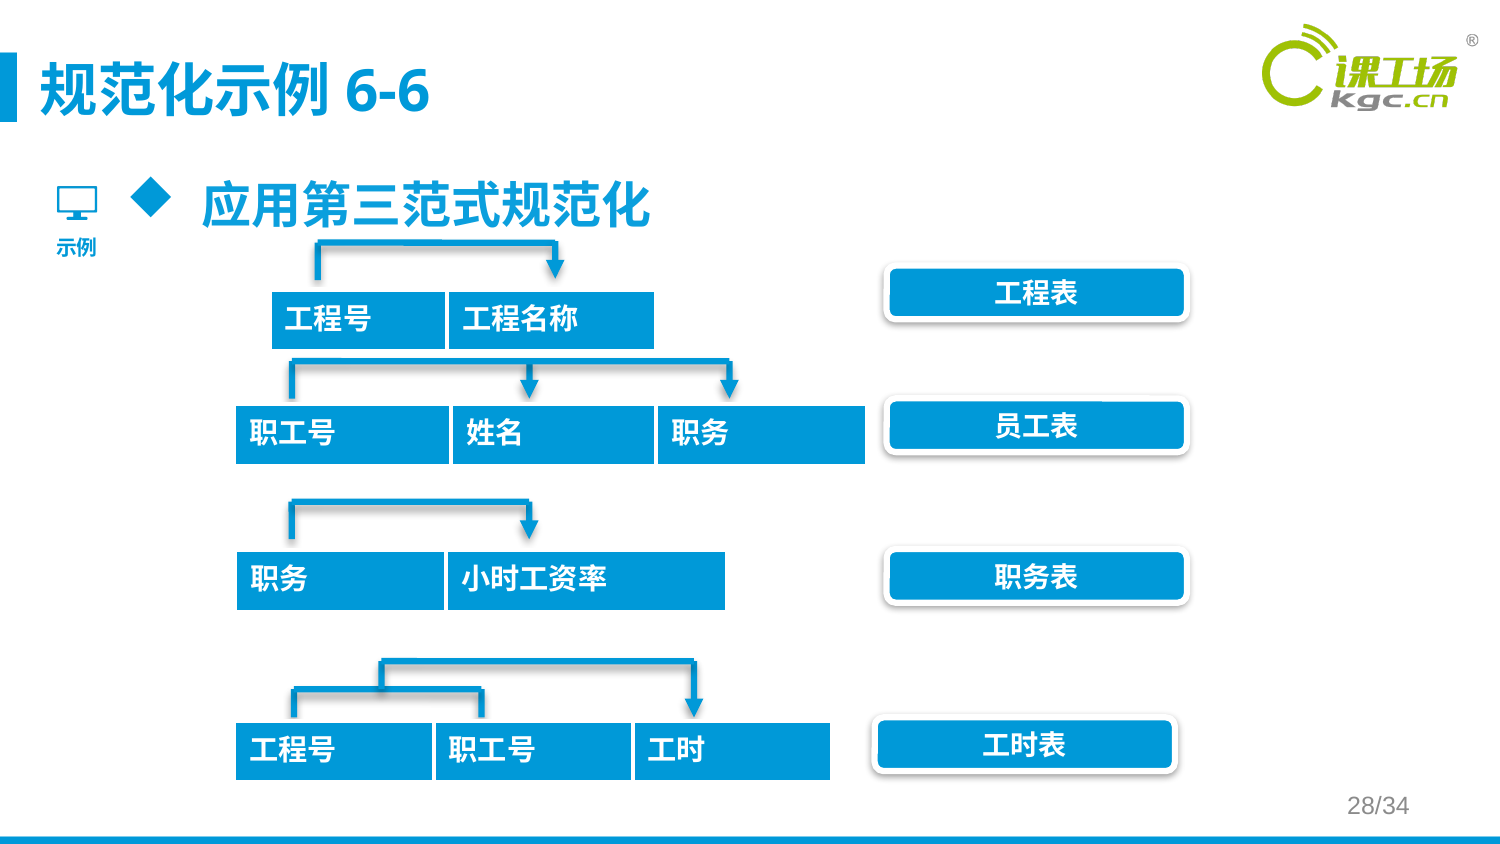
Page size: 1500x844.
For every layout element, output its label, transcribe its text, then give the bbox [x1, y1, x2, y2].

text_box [291, 501, 530, 540]
text_box 工时表 [871, 714, 1179, 775]
list 应用第三范式规范化 [110, 166, 1385, 724]
table_header 姓名 [453, 408, 654, 464]
picture [0, 0, 1500, 836]
text_box 职务表 [883, 545, 1191, 606]
slide_number 28/34 [1074, 782, 1425, 828]
text_box 工程表 [883, 262, 1191, 323]
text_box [317, 240, 556, 281]
table_header 职工号 [436, 727, 631, 780]
table_header 工程号 [236, 723, 432, 780]
table_header 工程号 [272, 292, 445, 349]
table_header 职工号 [236, 406, 449, 464]
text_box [293, 660, 695, 718]
text_box 员工表 [883, 395, 1191, 456]
table_header 小时工资率 [448, 552, 725, 610]
title 规范化示例6-6 [39, 33, 1383, 151]
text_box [40, 179, 114, 268]
table_header 工时 [635, 723, 830, 780]
table_header 职务 [237, 552, 444, 610]
table_header 职务 [658, 406, 865, 464]
table_header 工程名称 [449, 292, 654, 349]
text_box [291, 360, 730, 399]
